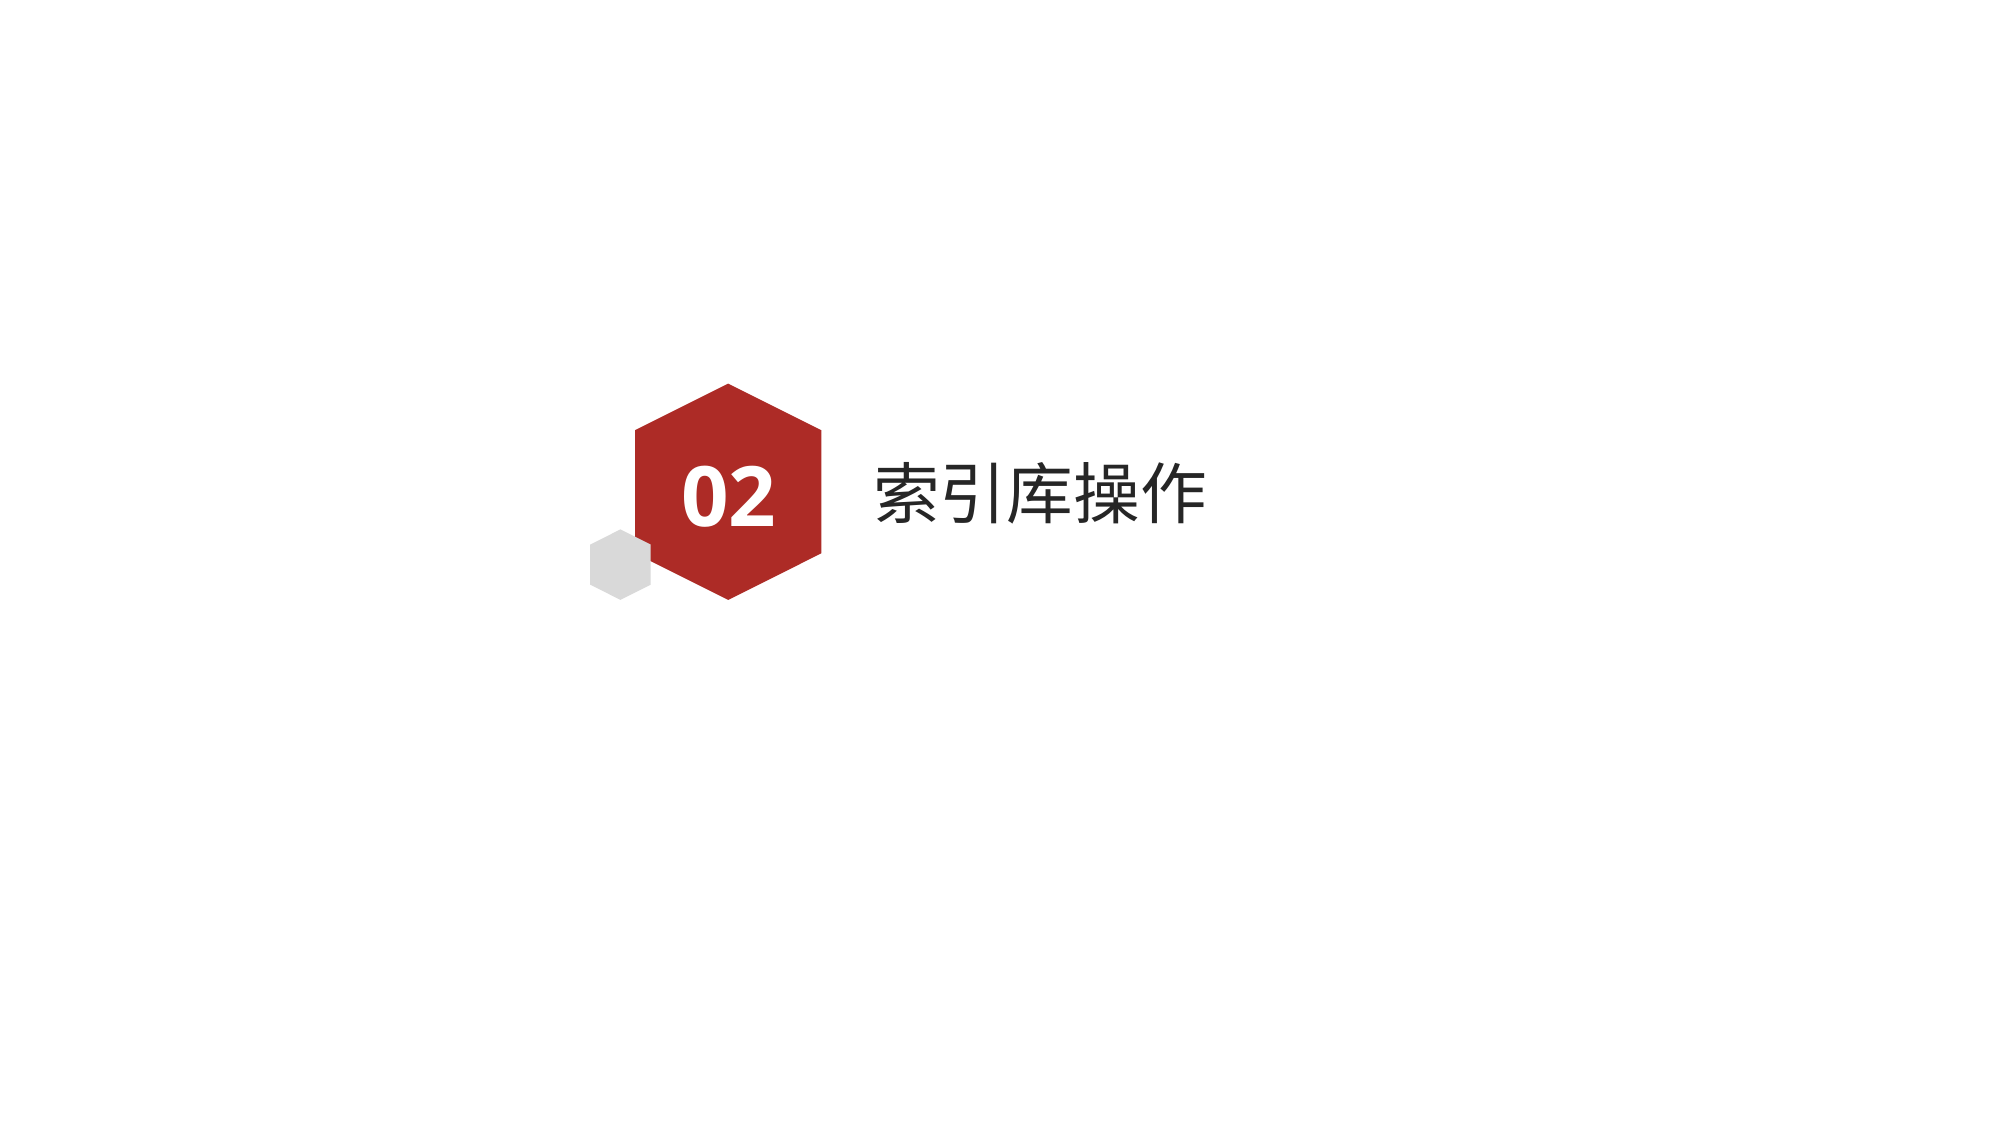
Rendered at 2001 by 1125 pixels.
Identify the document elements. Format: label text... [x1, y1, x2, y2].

title 索引库操作 [858, 453, 1950, 672]
list 02 [636, 404, 822, 594]
